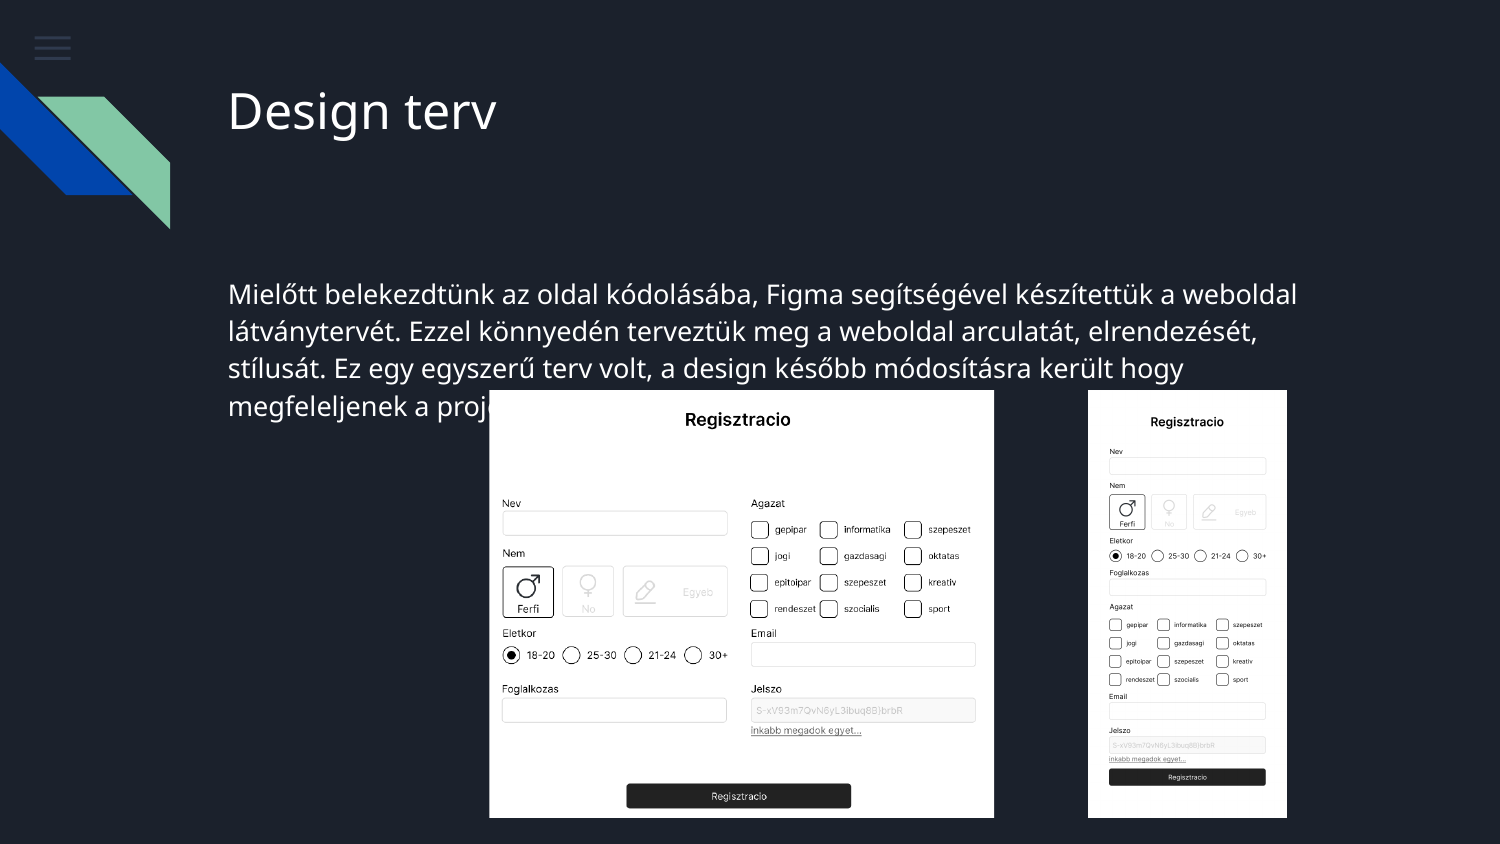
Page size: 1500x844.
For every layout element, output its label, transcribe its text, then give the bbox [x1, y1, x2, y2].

list Mielőtt belekezdtünk az oldal kódolásába, Figma segítségével készítettük a weboldal látványtervét. Ezzel könnyedén terveztük meg a weboldal arculatát, elrendezését, stílusát. Ez egy egyszerű terv volt, a design később módosításra került hogy megfeleljenek a projekt feltételeknek. [212, 257, 1368, 422]
picture [1088, 389, 1287, 818]
title Design terv [212, 64, 1368, 215]
picture [489, 389, 995, 818]
